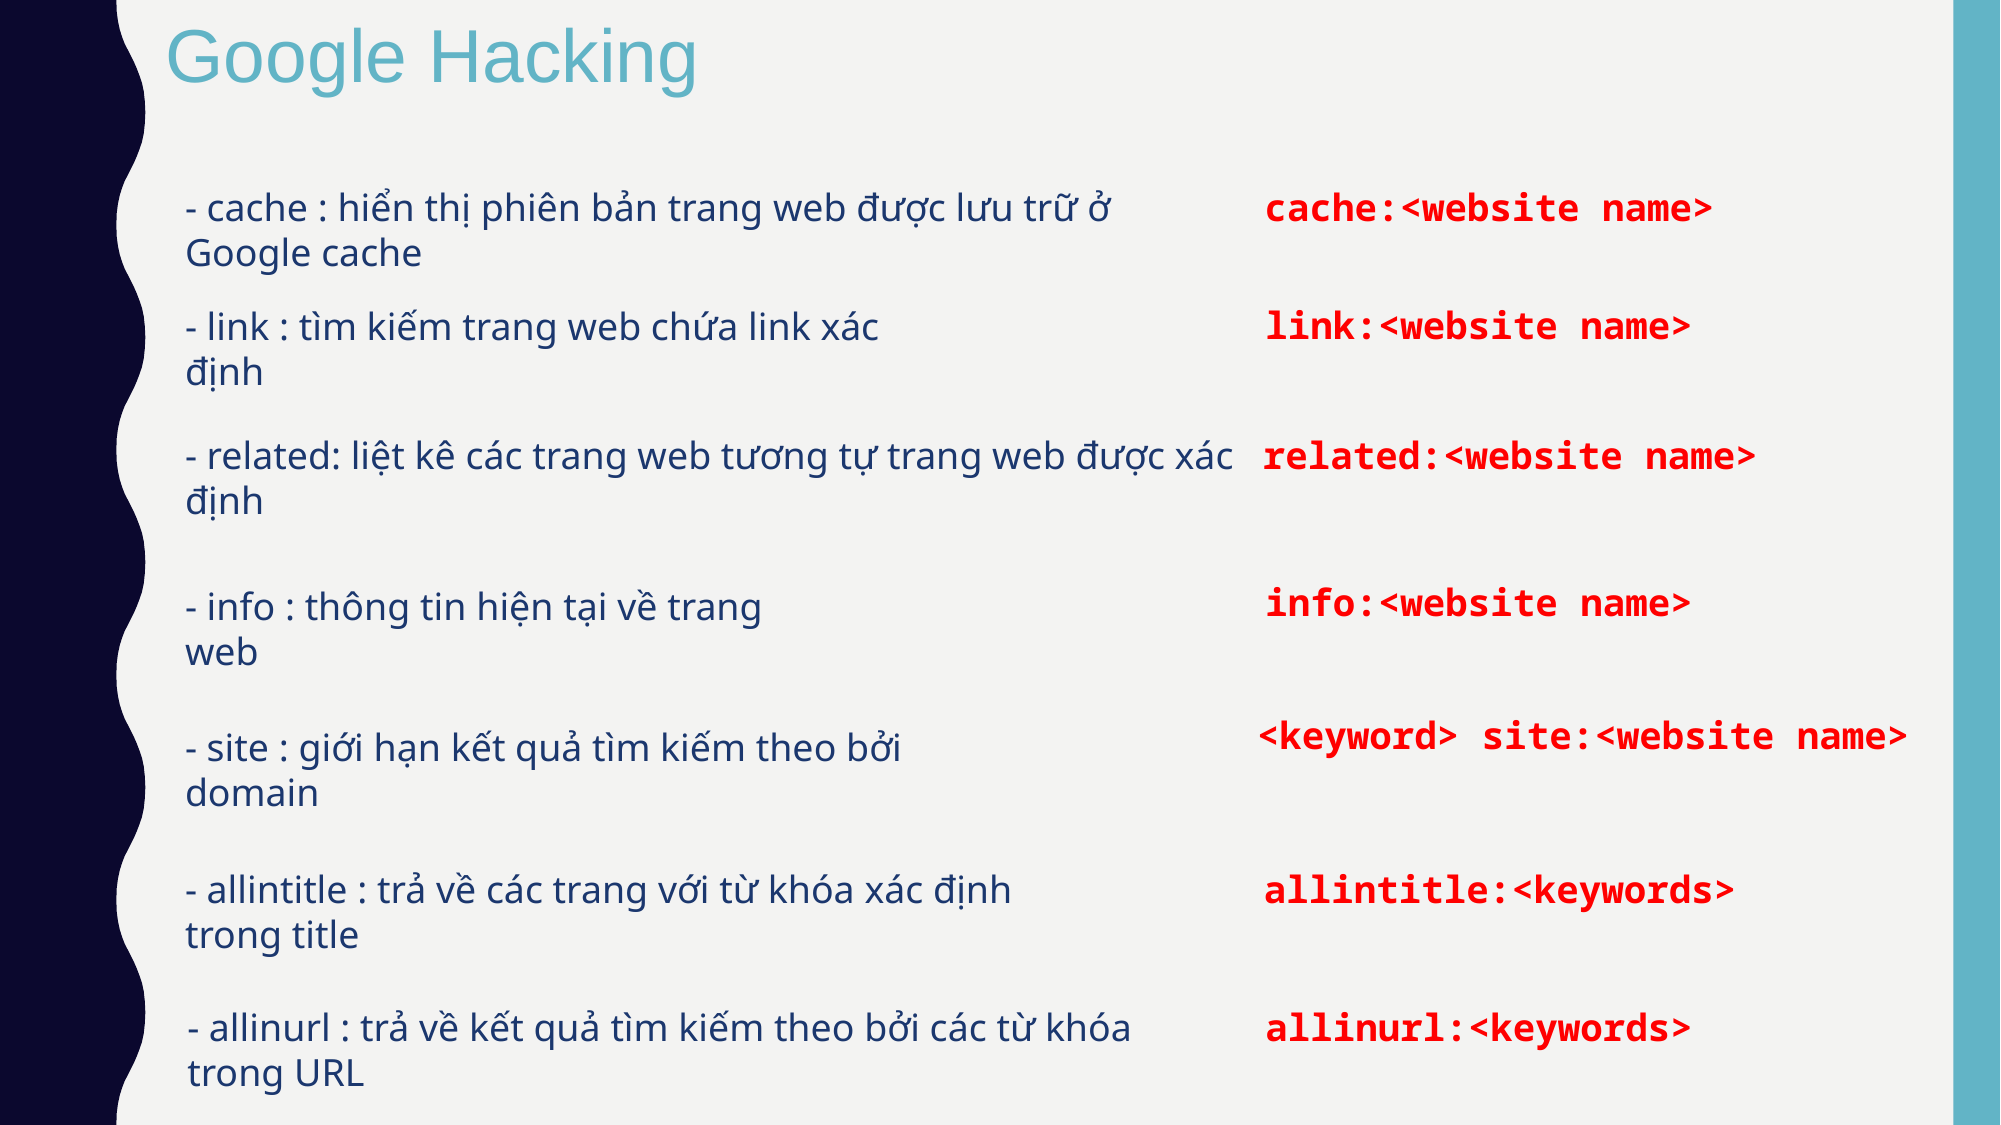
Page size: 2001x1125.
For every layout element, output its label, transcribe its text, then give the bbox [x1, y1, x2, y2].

text_box - allintitle : trả về các trang với từ khóa xác định trong title [170, 858, 1099, 964]
text_box allinurl:<keywords> [1250, 997, 1708, 1057]
text_box link:<website name> [1250, 294, 1708, 355]
text_box - cache : hiển thị phiên bản trang web được lưu trữ ở Google cache [170, 176, 1257, 281]
text_box Google Hacking [150, 0, 742, 105]
text_box related:<website name> [1248, 424, 1773, 485]
text_box cache:<website name> [1249, 176, 1730, 236]
text_box - site : giới hạn kết quả tìm kiếm theo bởi domain [170, 717, 960, 822]
text_box info:<website name> [1250, 571, 1708, 632]
text_box allintitle:<keywords> [1249, 858, 1751, 919]
text_box - link : tìm kiếm trang web chứa link xác định [170, 295, 900, 401]
text_box - allinurl : trả về kết quả tìm kiếm theo bởi các từ khóa trong URL [172, 997, 1239, 1102]
text_box - related: liệt kê các trang web tương tự trang web được xác định [170, 424, 1288, 530]
text_box - info : thông tin hiện tại về trang web [170, 575, 789, 680]
text_box <keyword> site:<website name> [1242, 704, 1925, 764]
